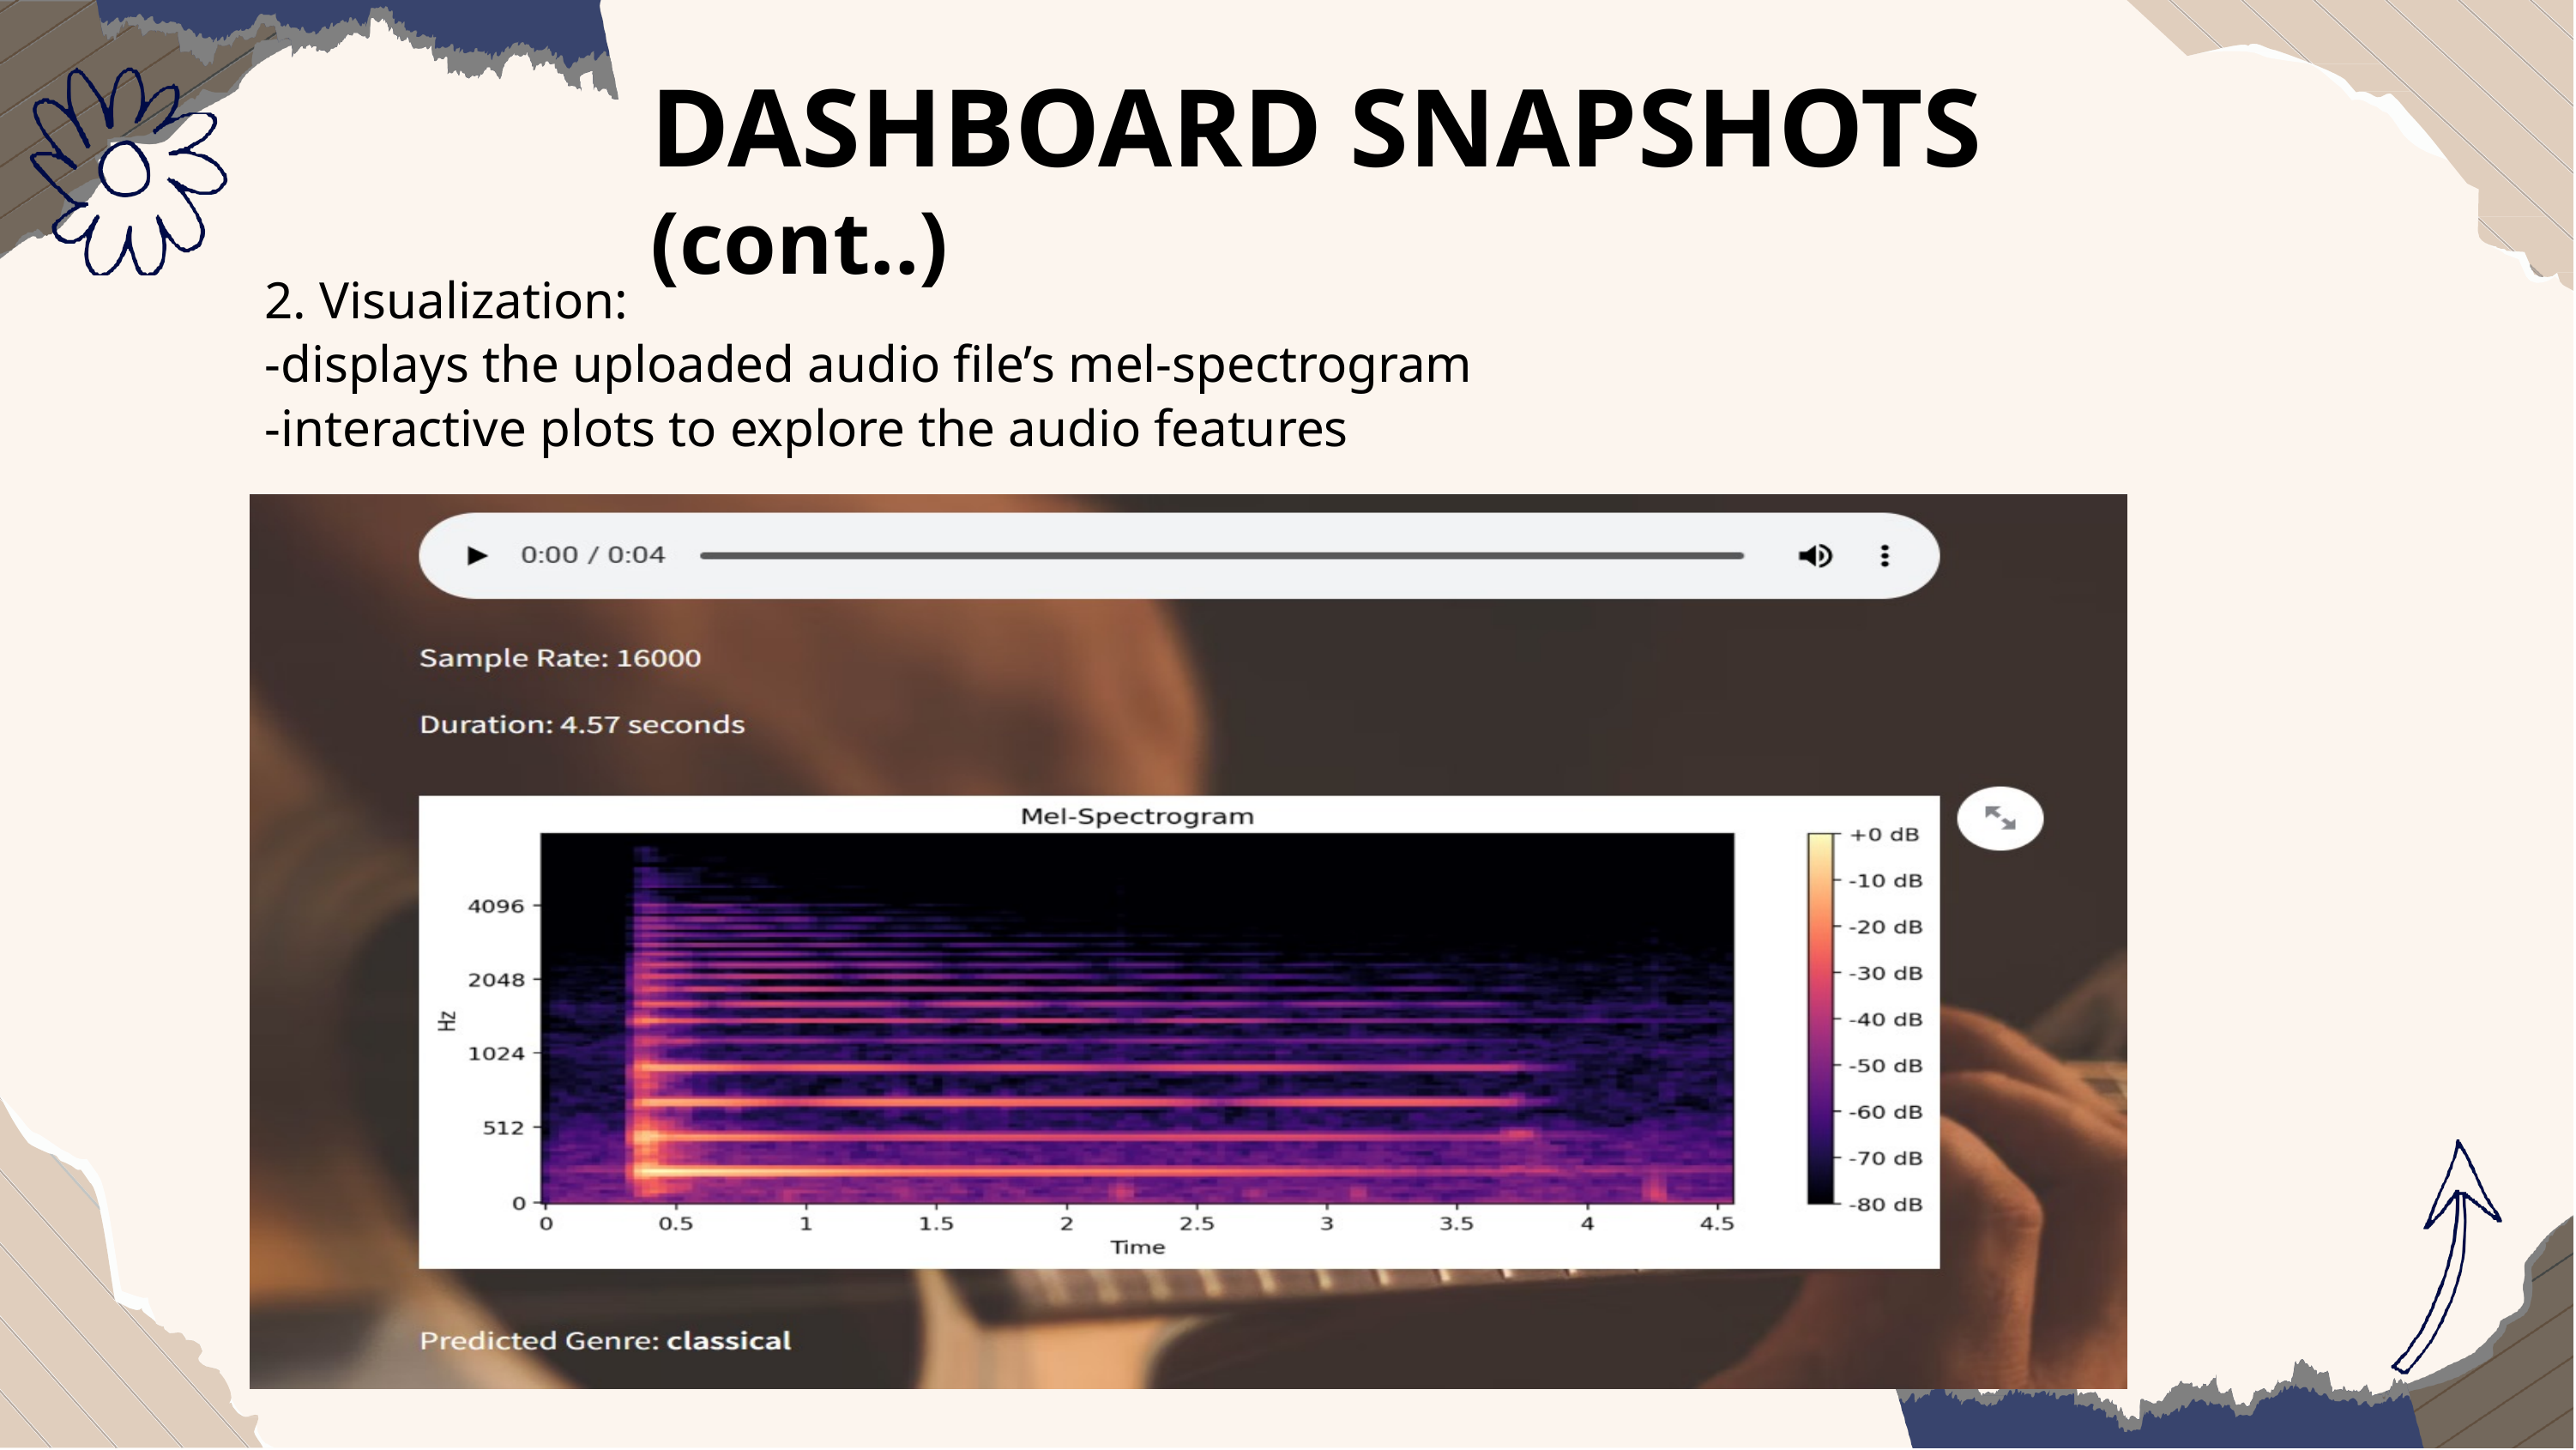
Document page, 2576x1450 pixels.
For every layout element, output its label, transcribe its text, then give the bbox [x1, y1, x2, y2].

picture [0, 0, 618, 275]
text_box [2127, 0, 2573, 293]
text_box 2. Visualization: -displays the uploaded audio file’s mel-spectrogram -interactive plots to explore the audio features [262, 264, 2196, 521]
title DASHBOARD SNAPSHOTS (cont..) [649, 57, 2091, 264]
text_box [0, 1095, 275, 1448]
picture [250, 494, 2573, 1448]
